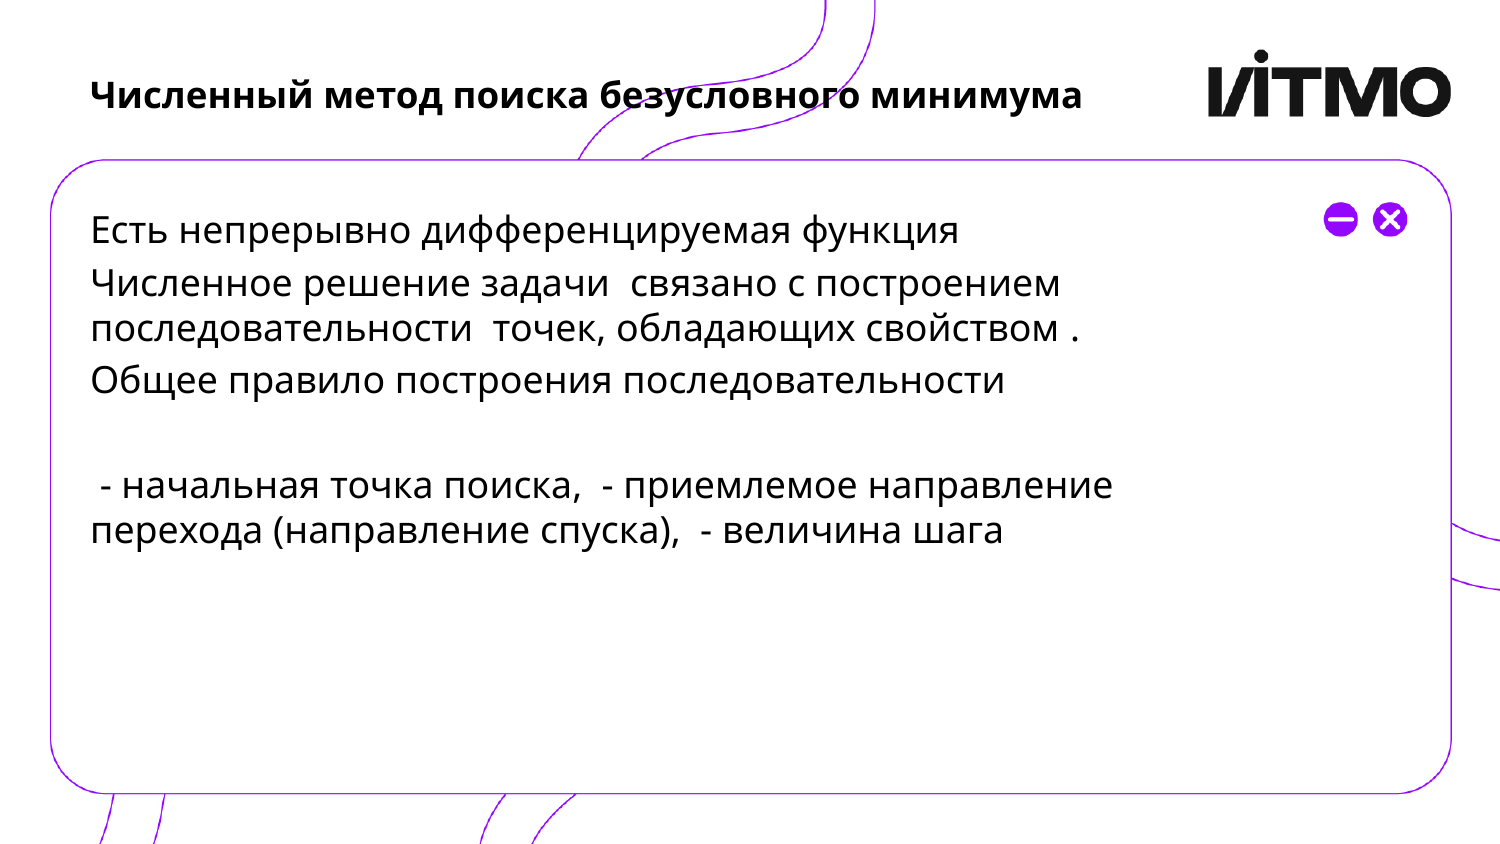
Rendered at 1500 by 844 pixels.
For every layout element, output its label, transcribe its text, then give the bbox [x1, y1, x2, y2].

picture [0, 0, 1500, 844]
title Численный метод поиска безусловного минимума [75, 50, 1195, 137]
